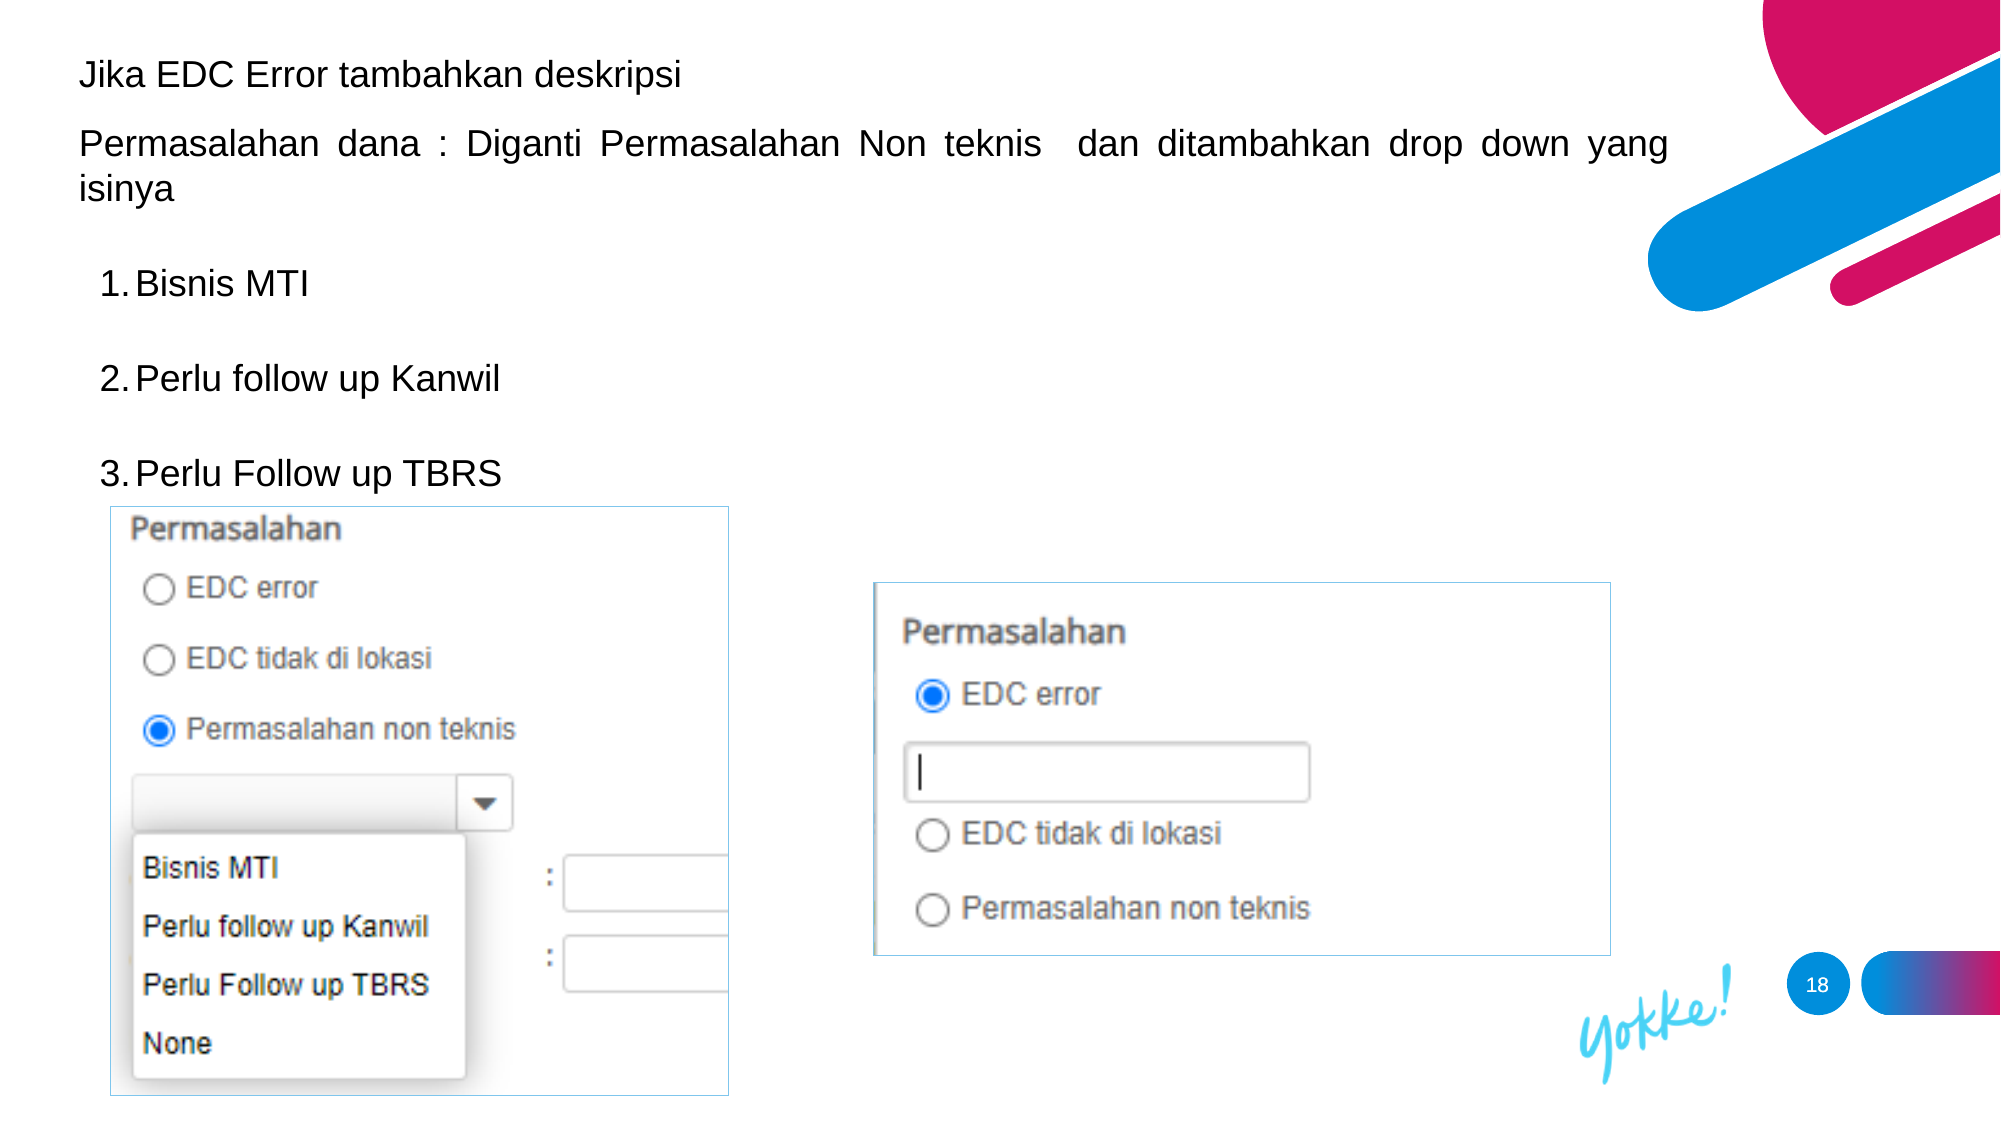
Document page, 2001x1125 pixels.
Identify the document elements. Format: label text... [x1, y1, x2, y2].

text_box 18 [1772, 954, 1863, 1014]
picture [110, 506, 729, 1096]
picture [873, 582, 1750, 1086]
text_box Jika EDC Error tambahkan deskripsi Permasalahan dana : Diganti Permasalahan Non teknis dan ditambahkan drop down yang isinya Bisnis MTI Perlu follow up Kanwil Perlu Follow up TBRS [64, 42, 1684, 502]
